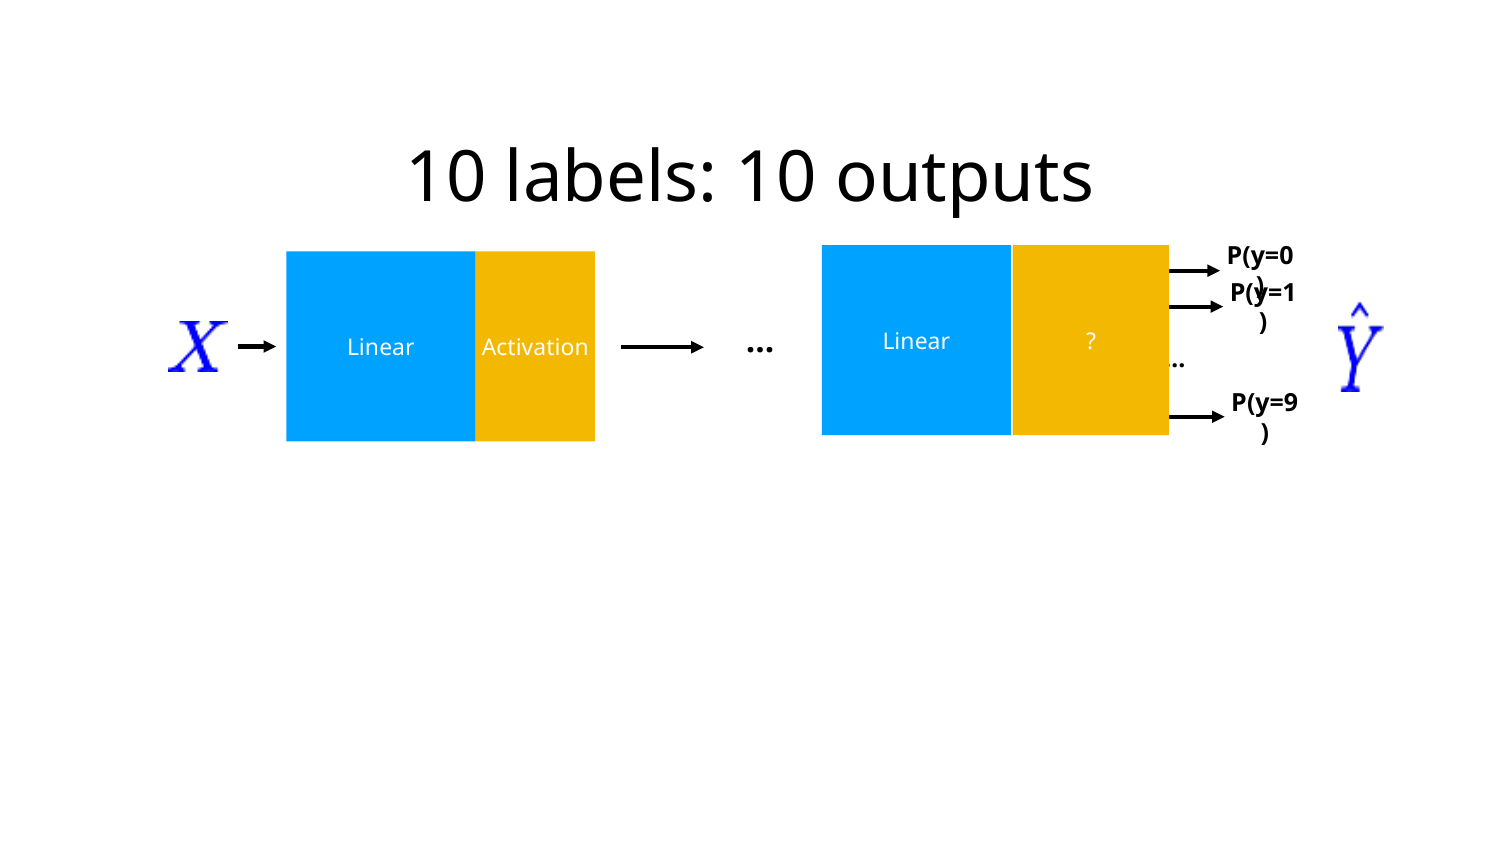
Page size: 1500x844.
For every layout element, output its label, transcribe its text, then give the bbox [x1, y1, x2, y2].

picture [1338, 301, 1385, 392]
text_box Linear [821, 245, 1011, 436]
picture [168, 320, 228, 372]
title 10 labels: 10 outputs [70, 94, 1430, 253]
text_box Linear [286, 251, 476, 442]
text_box ? [1012, 245, 1170, 436]
text_box P(y=9) [1223, 396, 1307, 436]
text_box Activation [476, 251, 595, 442]
text_box … [1170, 324, 1195, 392]
text_box P(y=0) [1218, 250, 1302, 290]
text_box … [740, 305, 780, 374]
text_box P(y=1) [1221, 286, 1305, 326]
